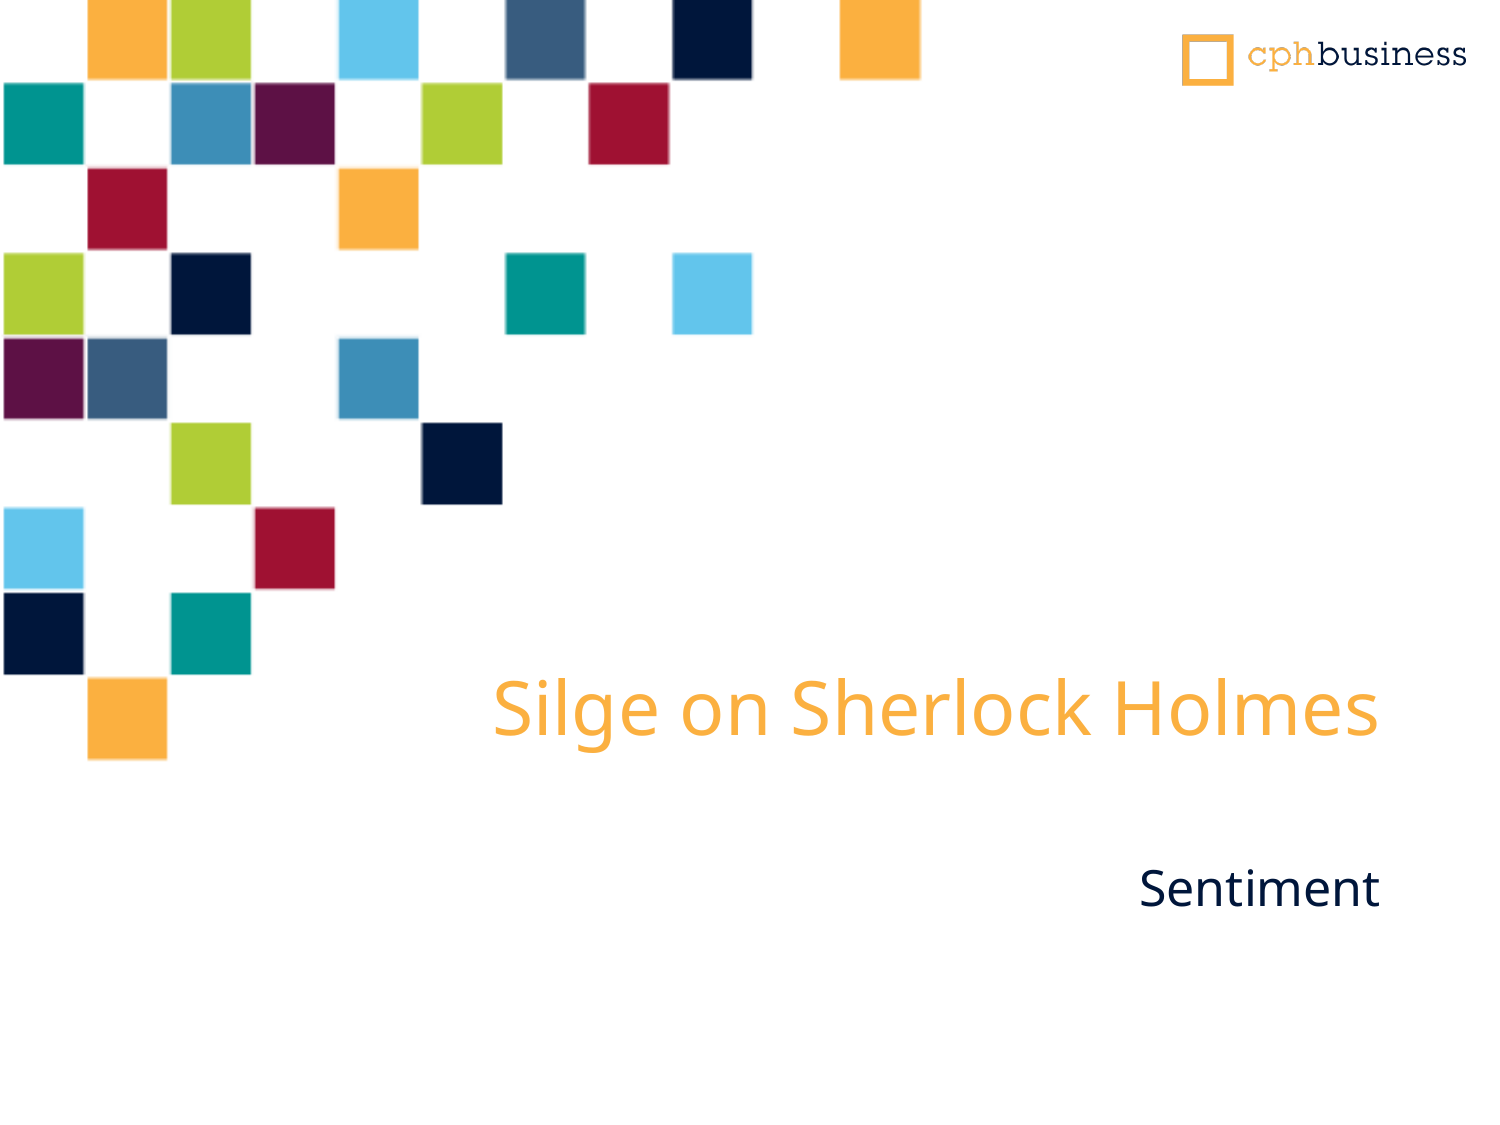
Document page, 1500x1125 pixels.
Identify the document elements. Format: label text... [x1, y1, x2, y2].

picture [1131, 0, 1500, 137]
title Silge on Sherlock Holmes [386, 565, 1397, 849]
list Sentiment [386, 849, 1397, 1096]
picture [0, 0, 983, 788]
